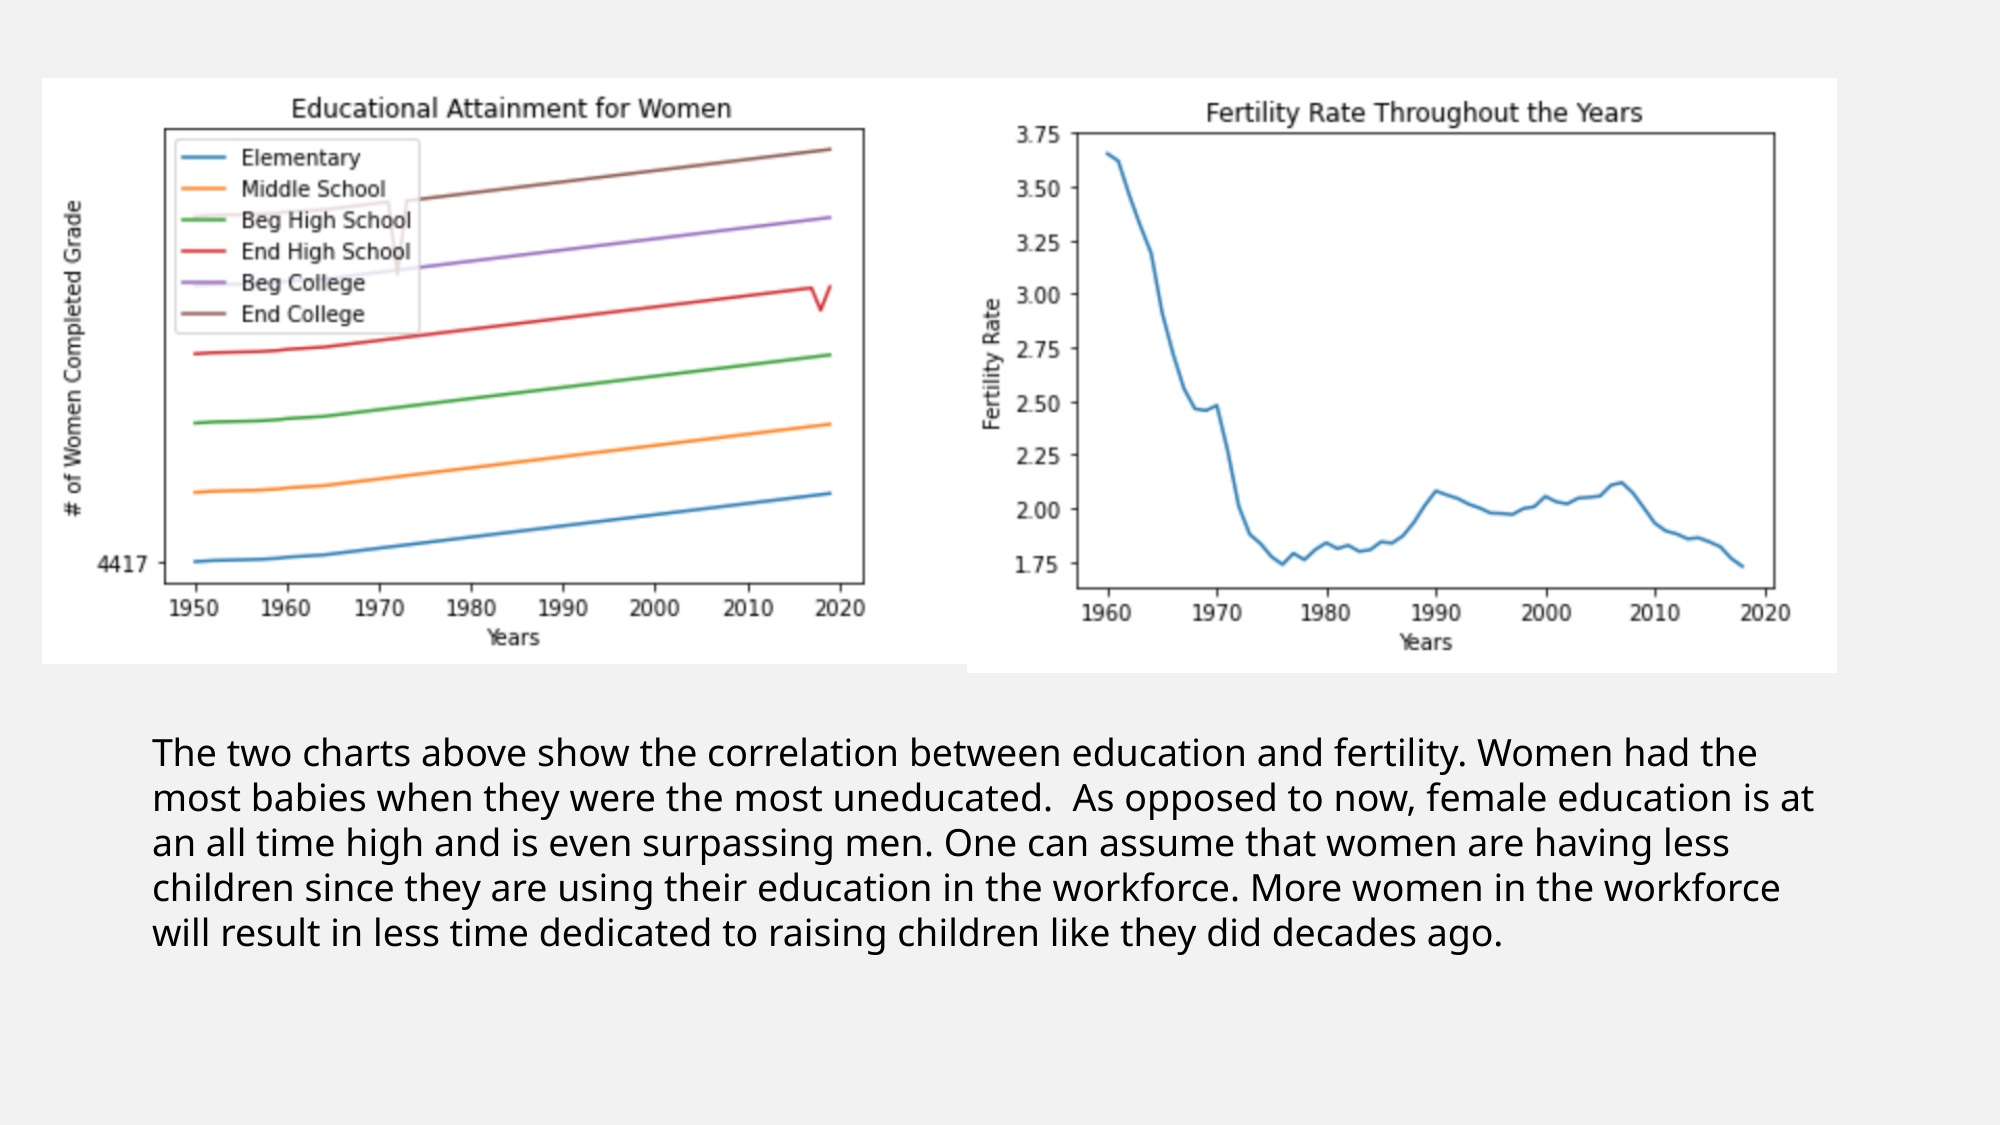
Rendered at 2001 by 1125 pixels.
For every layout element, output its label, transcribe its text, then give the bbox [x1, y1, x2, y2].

text_box The two charts above show the correlation between education and fertility. Women had the most babies when they were the most uneducated. As opposed to now, female education is at an all time high and is even surpassing men. One can assume that women are having less children since they are using their education in the workforce. More women in the workforce will result in less time dedicated to raising children like they did decades ago. [137, 721, 1837, 961]
picture [42, 78, 968, 665]
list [967, 78, 1837, 673]
